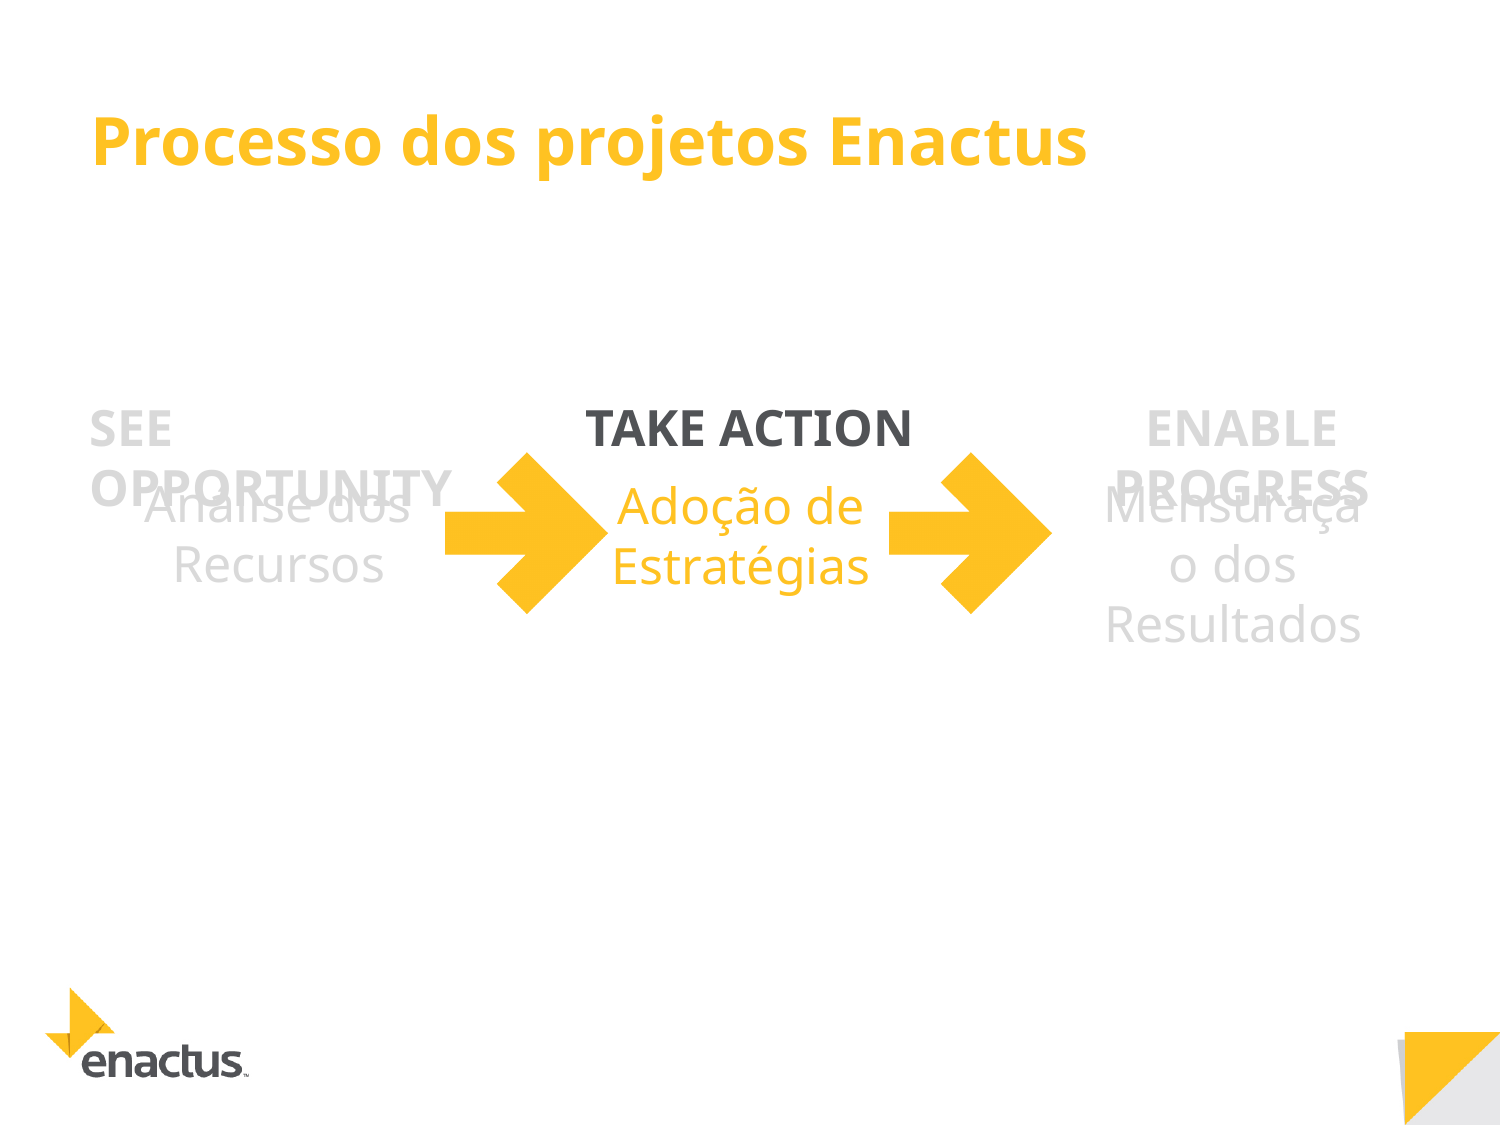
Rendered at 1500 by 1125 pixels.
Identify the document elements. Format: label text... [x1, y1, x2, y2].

picture [0, 978, 1500, 1125]
title Processo dos projetos Enactus [75, 45, 1425, 233]
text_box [414, 389, 1469, 663]
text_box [74, 389, 412, 602]
